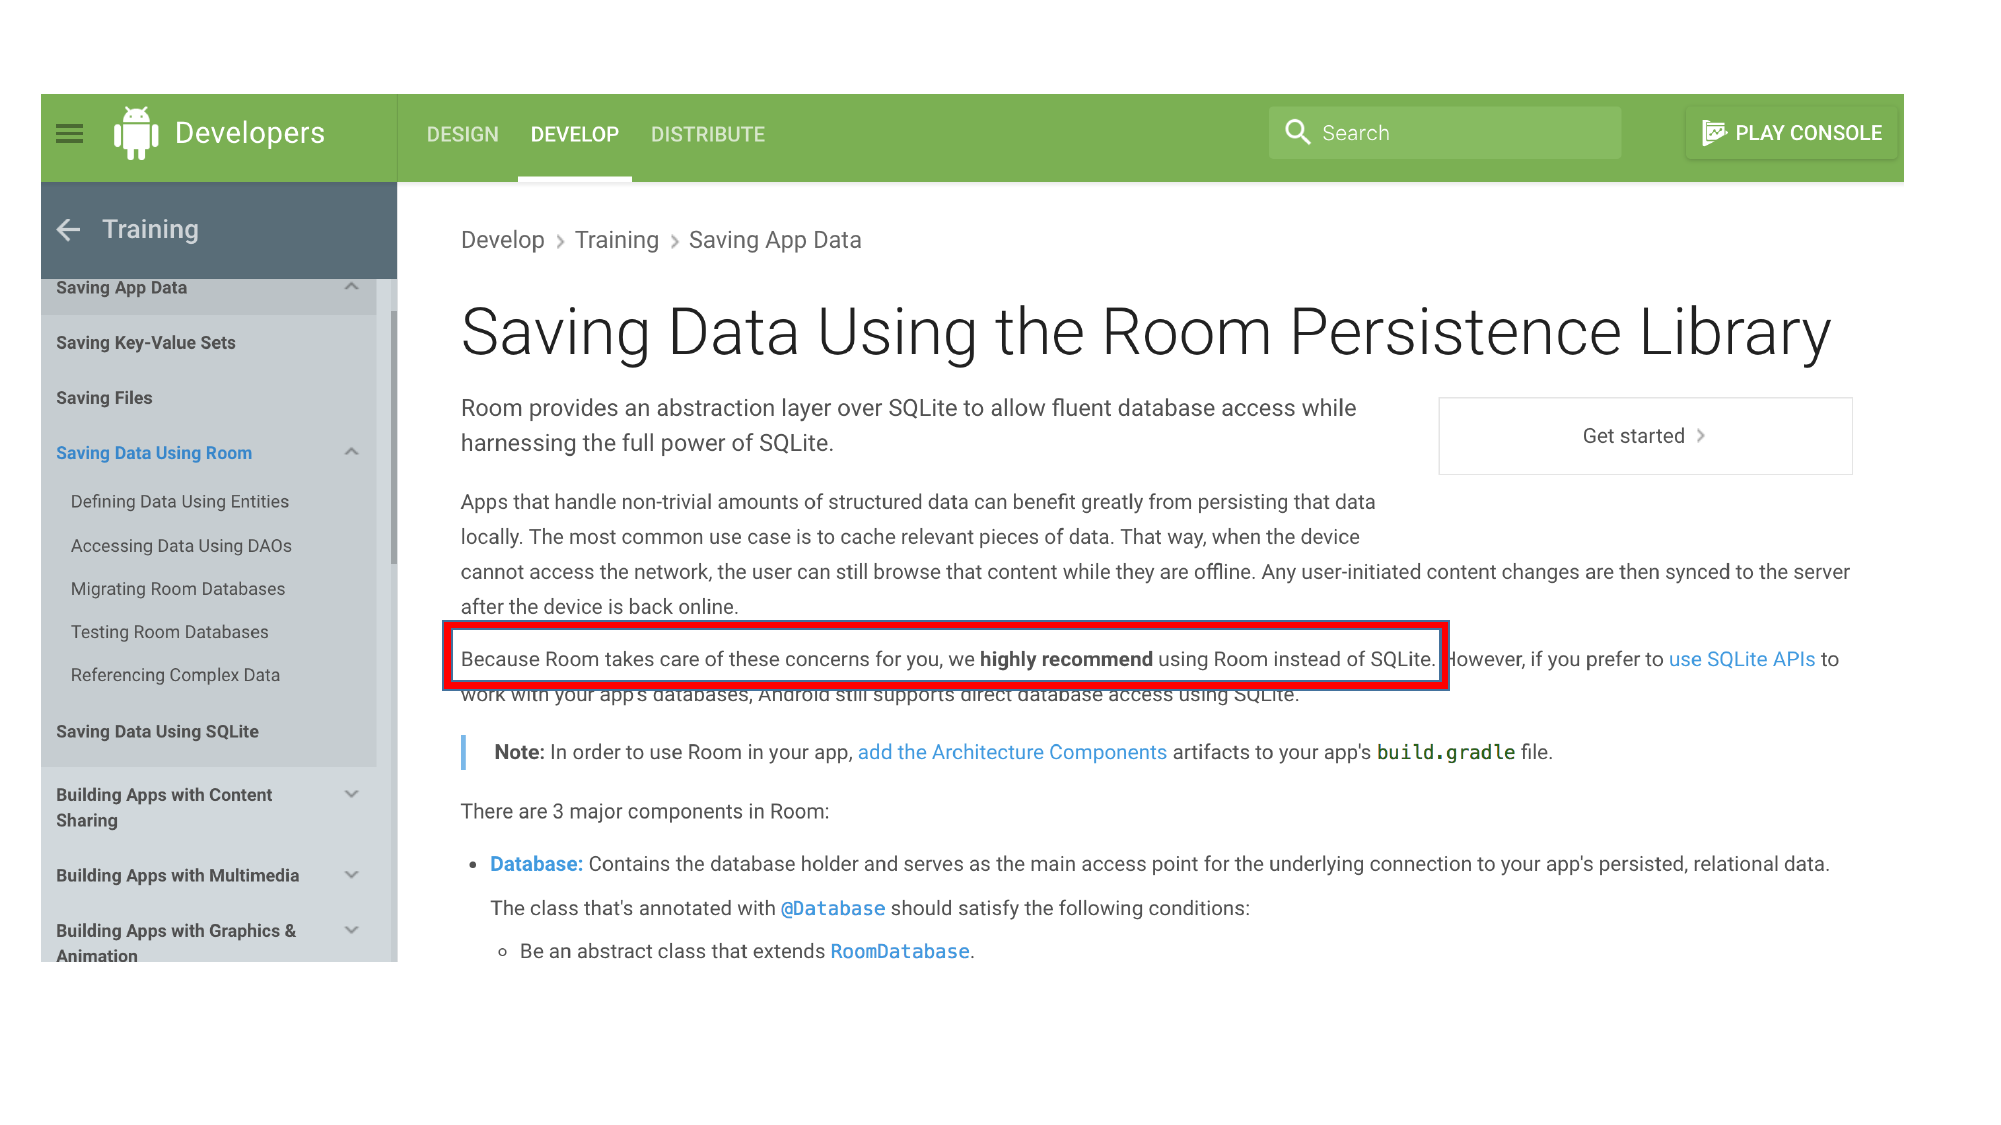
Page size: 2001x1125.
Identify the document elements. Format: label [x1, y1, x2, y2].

picture [41, 94, 1904, 963]
